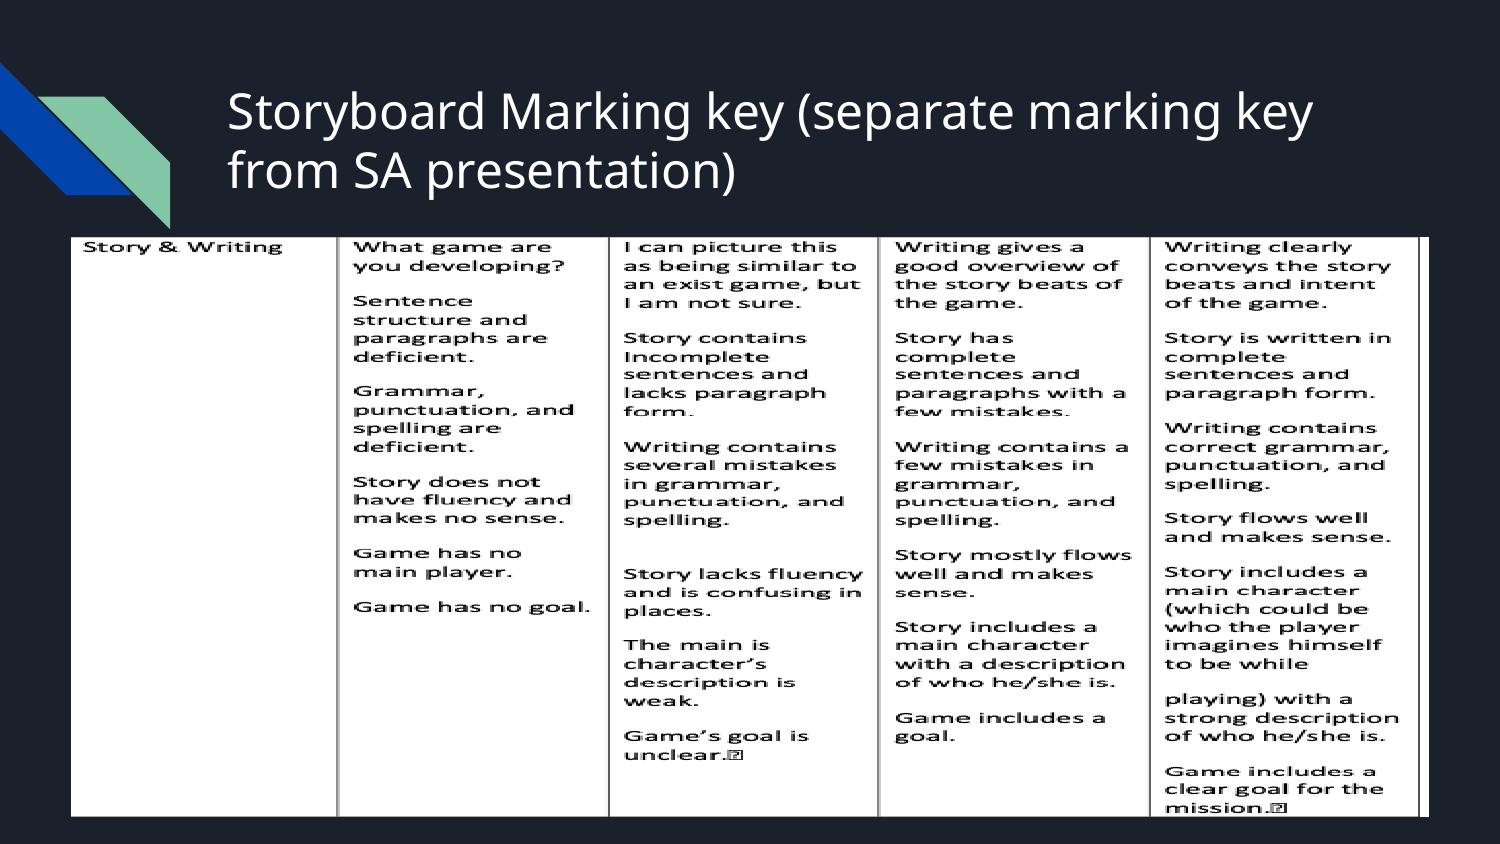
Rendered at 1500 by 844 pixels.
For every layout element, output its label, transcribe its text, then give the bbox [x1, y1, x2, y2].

picture [71, 237, 1429, 817]
title Storyboard Marking key (separate marking key from SA presentation) [212, 64, 1368, 215]
